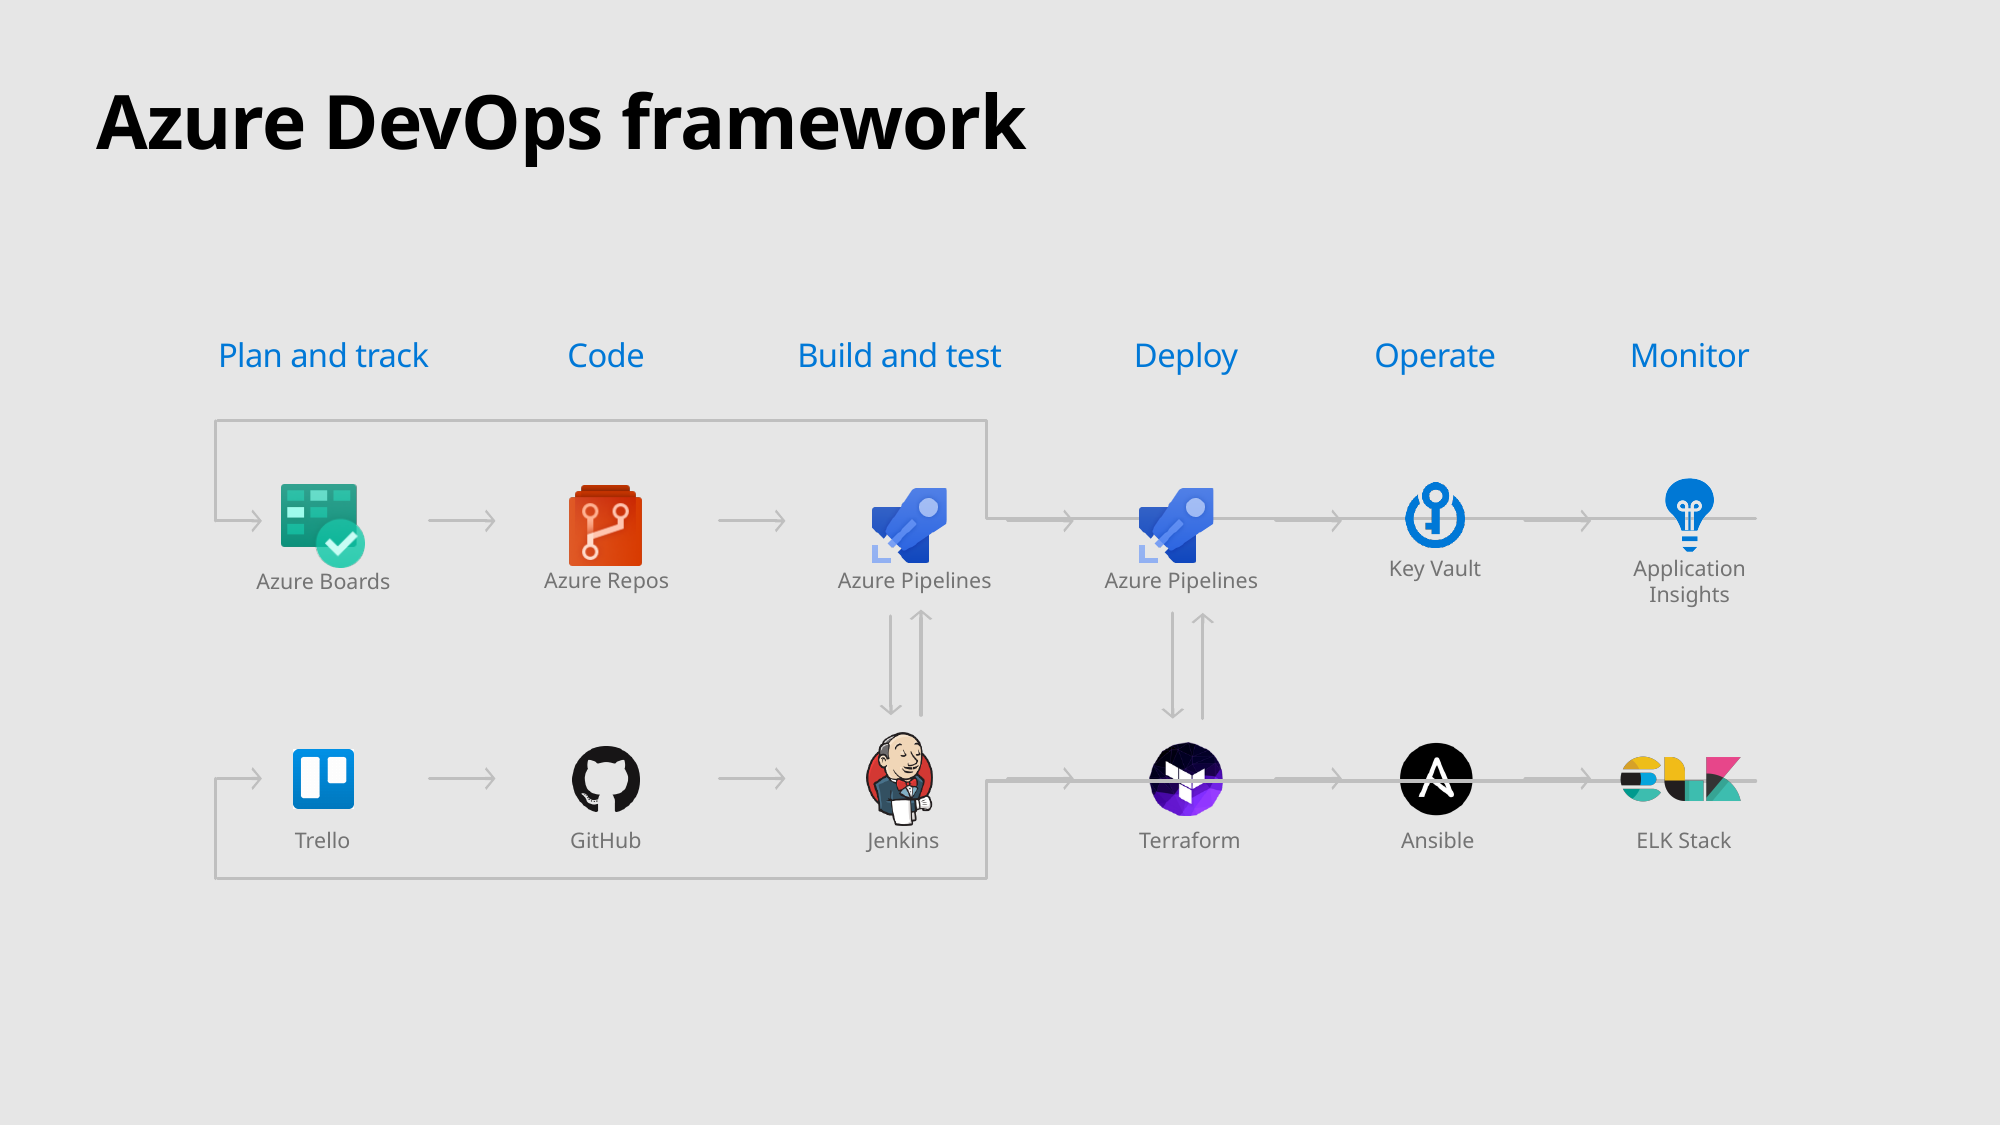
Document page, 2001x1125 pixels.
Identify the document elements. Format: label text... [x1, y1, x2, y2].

text_box Azure Boards [241, 560, 406, 601]
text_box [217, 420, 1756, 519]
text_box Azure Repos [529, 559, 685, 601]
text_box Deploy [1119, 327, 1253, 381]
picture [1136, 486, 1215, 565]
title Azure DevOps framework [96, 75, 1904, 166]
text_box Azure Pipelines [1089, 559, 1274, 601]
picture [293, 749, 354, 780]
text_box Monitor [1615, 327, 1765, 382]
picture [1395, 738, 1477, 780]
picture [571, 745, 640, 780]
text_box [217, 780, 1756, 879]
picture [561, 482, 648, 568]
picture [865, 732, 933, 780]
text_box Plan and track [203, 327, 444, 381]
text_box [1614, 746, 1756, 812]
picture [1149, 742, 1223, 780]
text_box Code [552, 327, 660, 382]
picture [869, 486, 948, 565]
text_box Build and test [782, 327, 1017, 381]
picture [281, 481, 366, 568]
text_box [1620, 478, 1759, 615]
text_box Operate [1359, 327, 1512, 381]
text_box Azure Pipelines [823, 559, 1007, 601]
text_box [1375, 481, 1496, 589]
